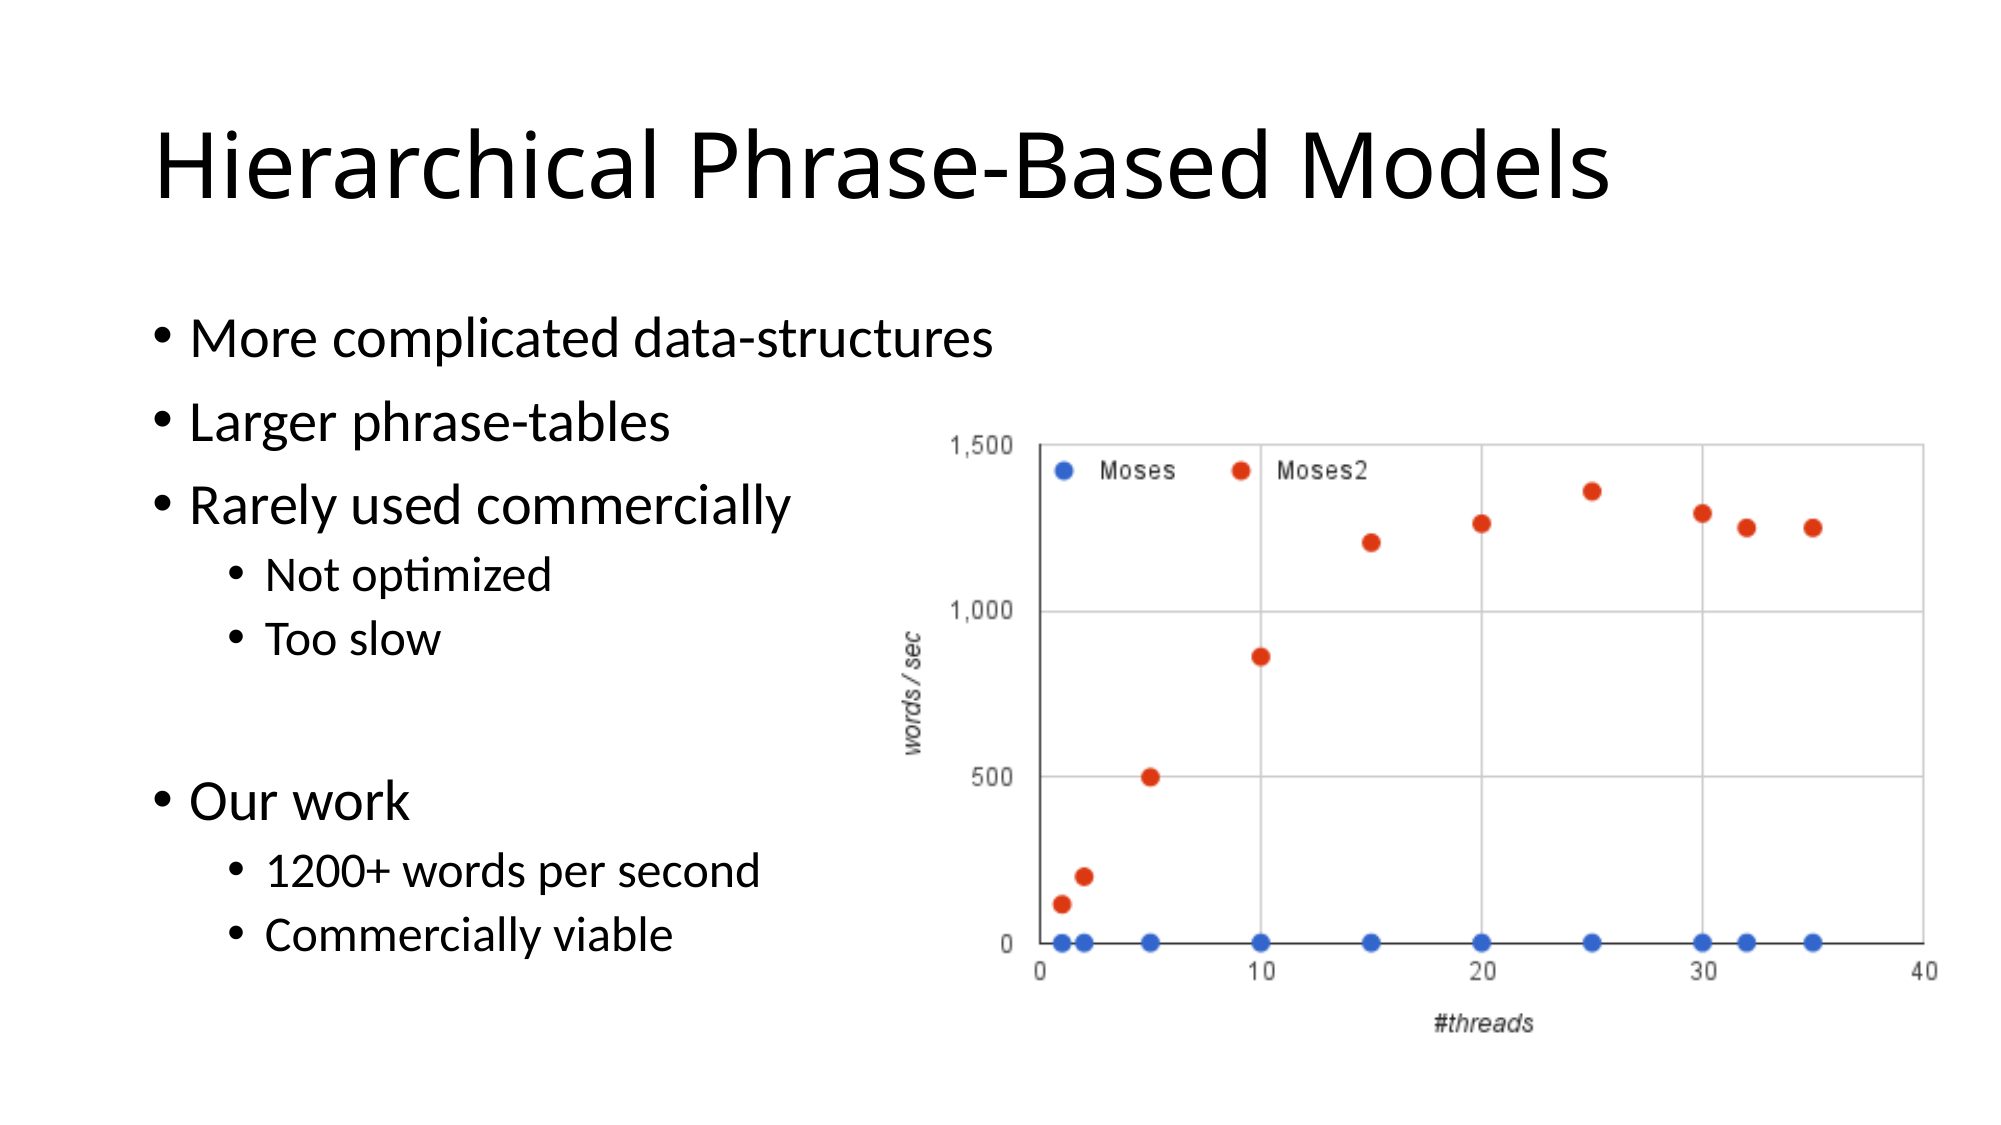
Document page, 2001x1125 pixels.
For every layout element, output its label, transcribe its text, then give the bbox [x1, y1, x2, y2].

title Hierarchical Phrase-Based Models [137, 59, 1863, 278]
list More complicated data-structures Larger phrase-tables Rarely used commercially Not optimized Too slow Our work 1200+ words per second Commercially viable [137, 299, 1863, 1014]
picture [874, 367, 2000, 1062]
